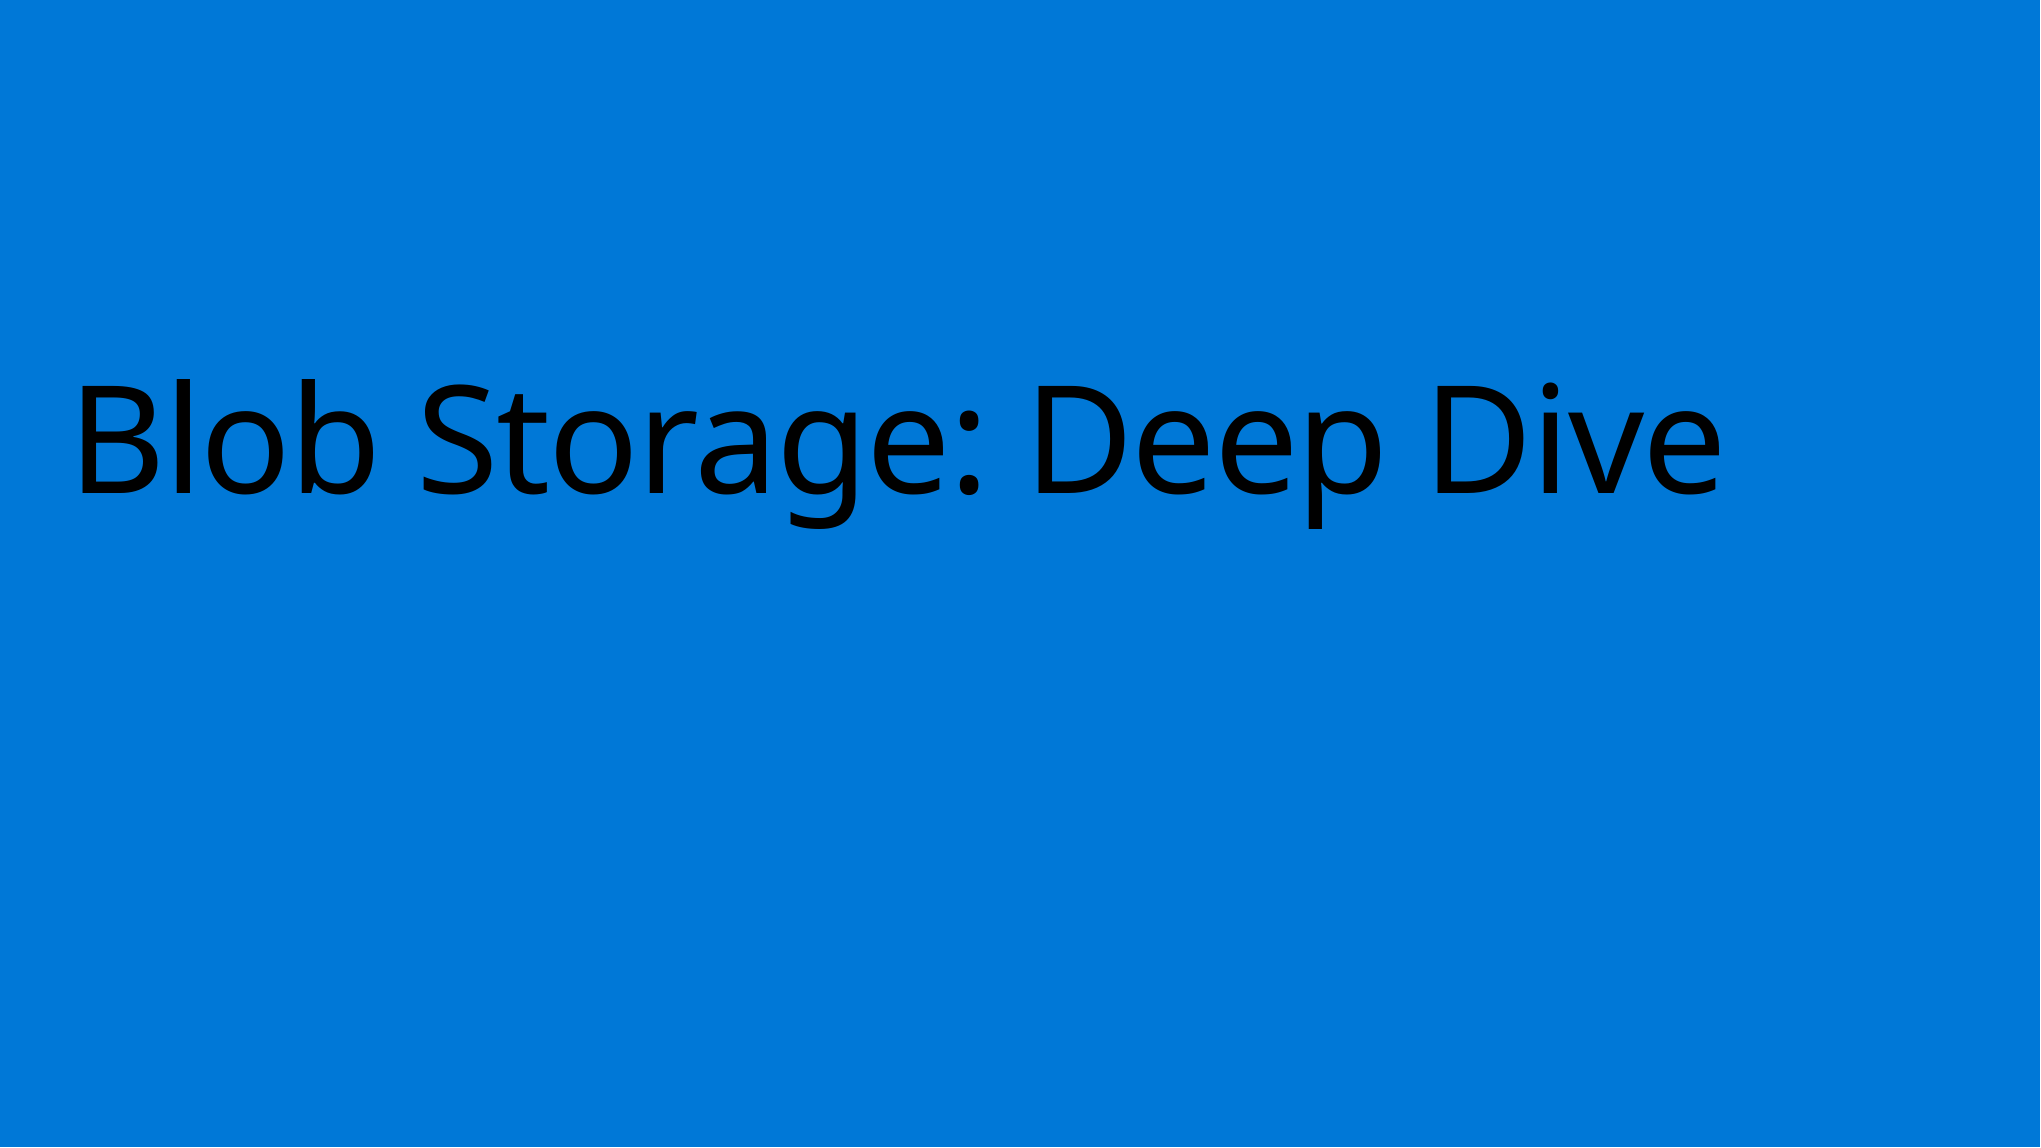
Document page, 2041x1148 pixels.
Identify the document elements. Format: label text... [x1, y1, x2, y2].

title Blob Storage: Deep Dive [45, 348, 1996, 543]
